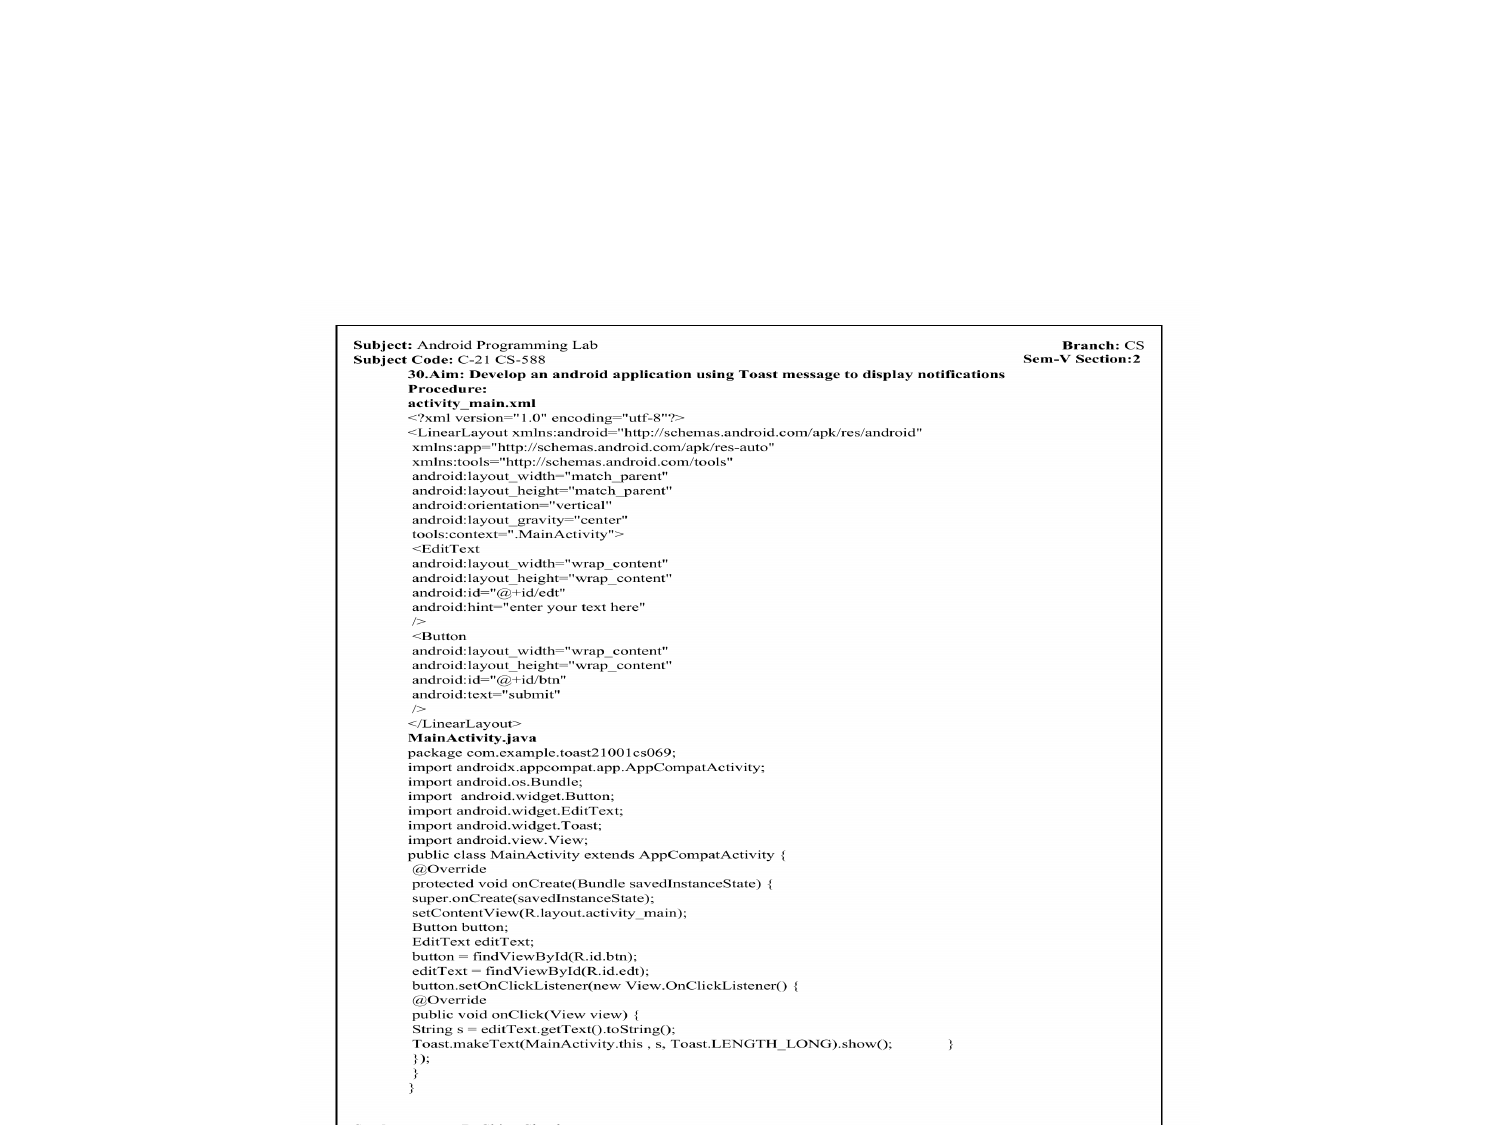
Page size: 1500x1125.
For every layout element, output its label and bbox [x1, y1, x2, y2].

text_box [149, 149, 1050, 1050]
picture [299, 299, 1201, 1125]
